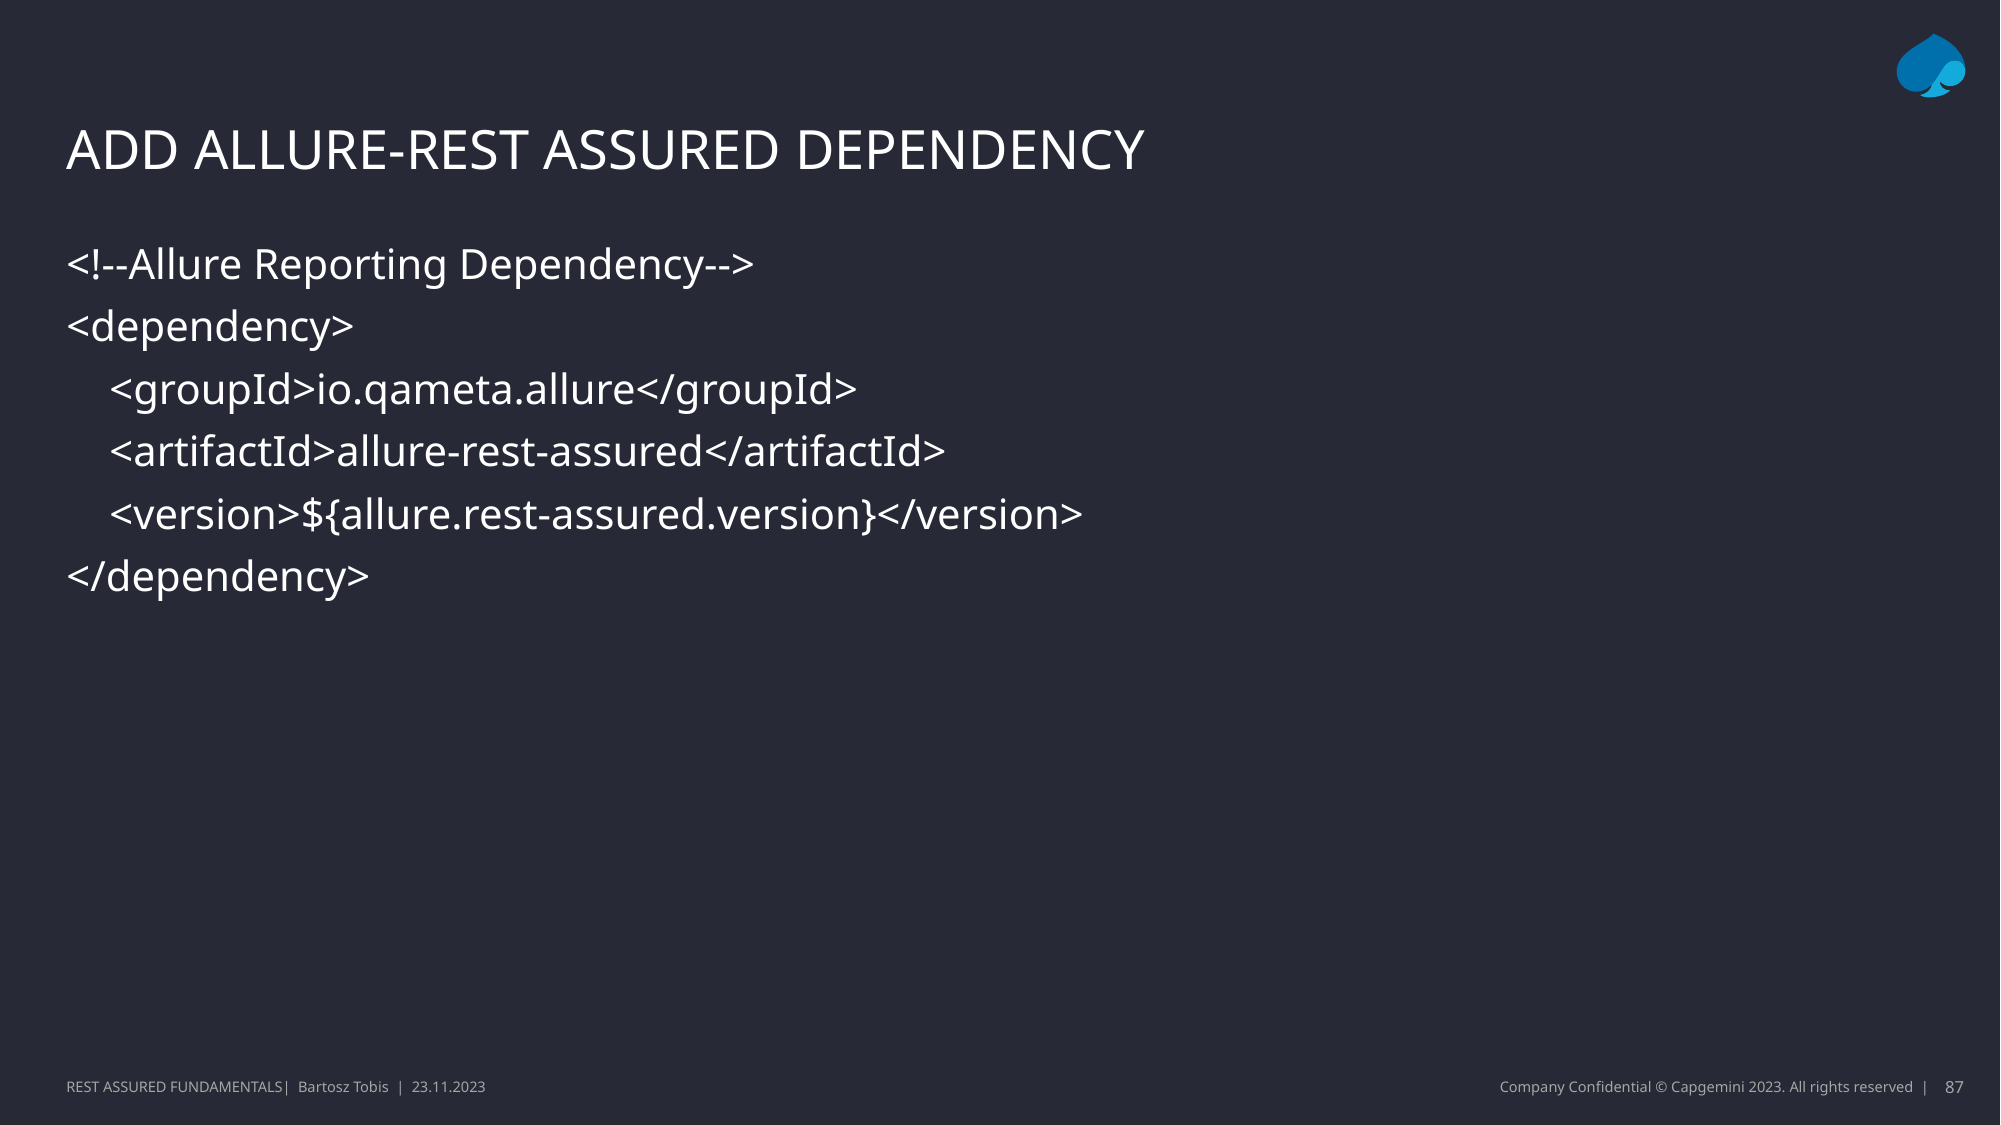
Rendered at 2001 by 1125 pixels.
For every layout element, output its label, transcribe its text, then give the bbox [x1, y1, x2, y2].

list <!--Allure Reporting Dependency--> <dependency> <groupId>io.qameta.allure</groupId> <artifactId>allure-rest-assured</artifactId> <version>${allure.rest-assured.version}</version> </dependency> [66, 237, 1938, 1050]
title Add Allure-rest assured dependency [66, 63, 1863, 182]
